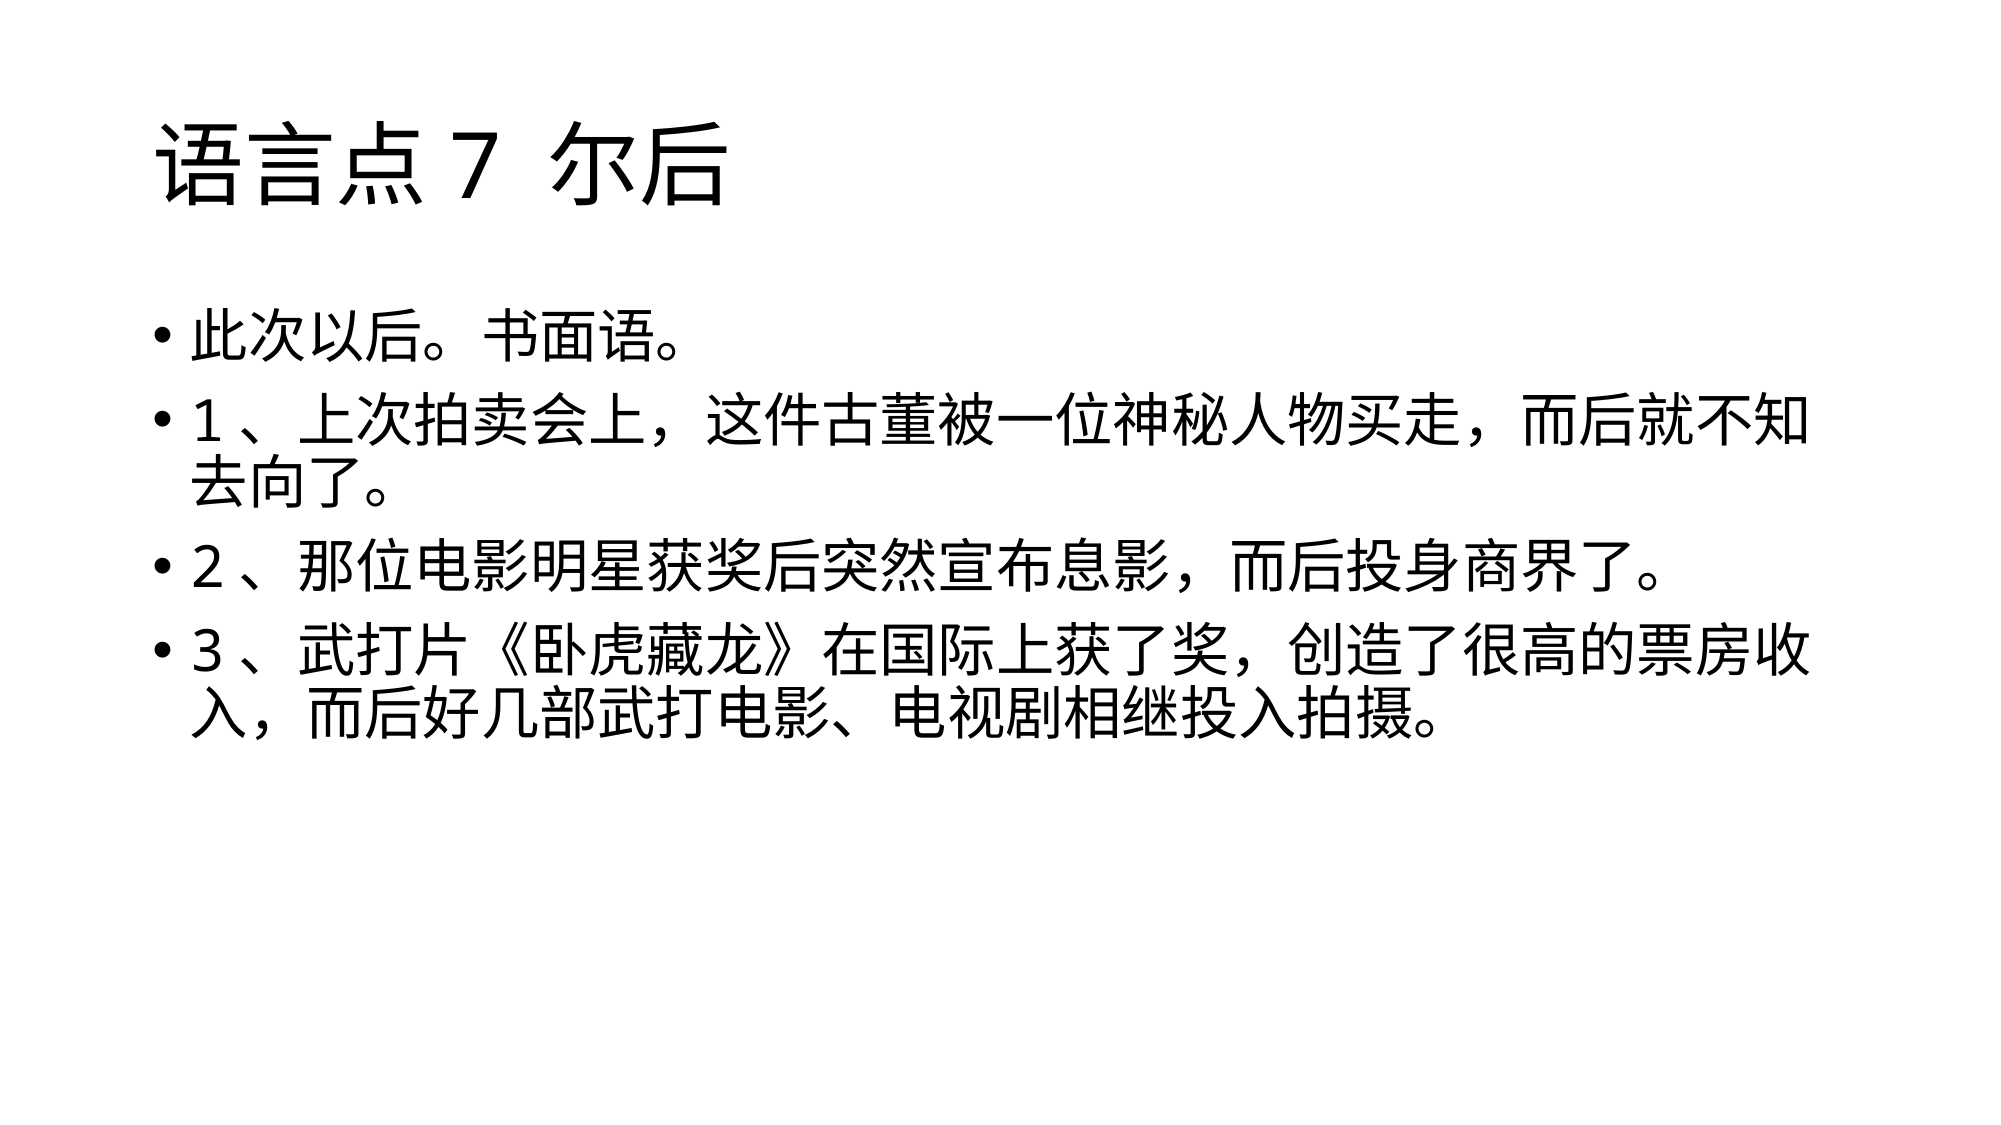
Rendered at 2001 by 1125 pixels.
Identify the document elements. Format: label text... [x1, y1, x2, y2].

title 语言点7 尔后 [137, 59, 1863, 278]
list 此次以后。书面语。 1、上次拍卖会上，这件古董被一位神秘人物买走，而后就不知去向了。 2、那位电影明星获奖后突然宣布息影，而后投身商界了。 3、武打片《卧虎藏龙》在国际上获了奖，创造了很高的票房收入，而后好几部武打电影、电视剧相继投入拍摄。 [137, 299, 1863, 1014]
